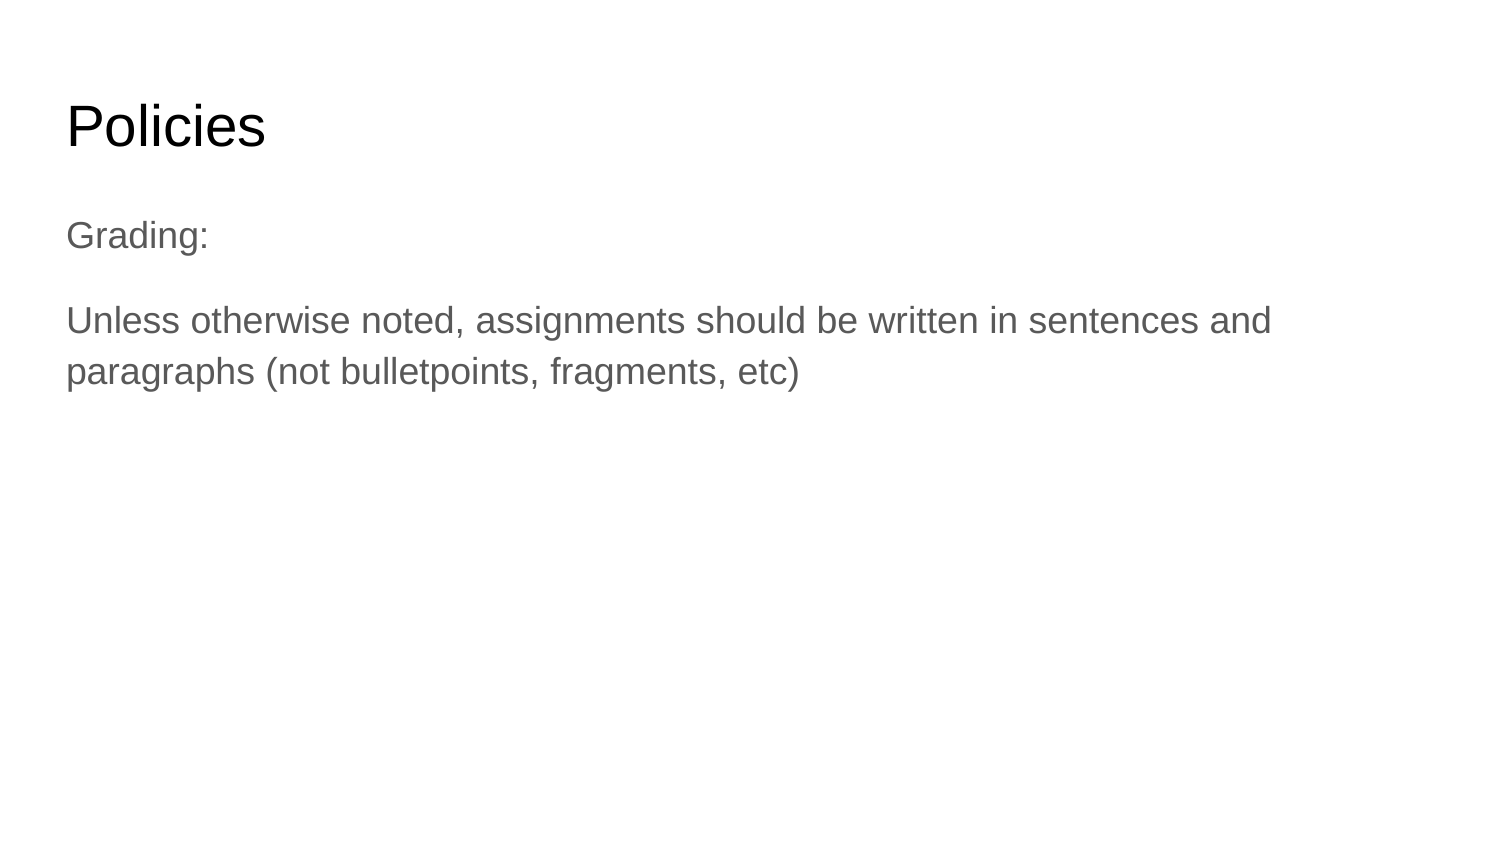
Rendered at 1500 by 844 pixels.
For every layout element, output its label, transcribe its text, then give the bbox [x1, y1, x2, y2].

title Policies [51, 72, 1449, 167]
list Grading: Unless otherwise noted, assignments should be written in sentences and paragraphs (not bulletpoints, fragments, etc) [51, 189, 1449, 750]
